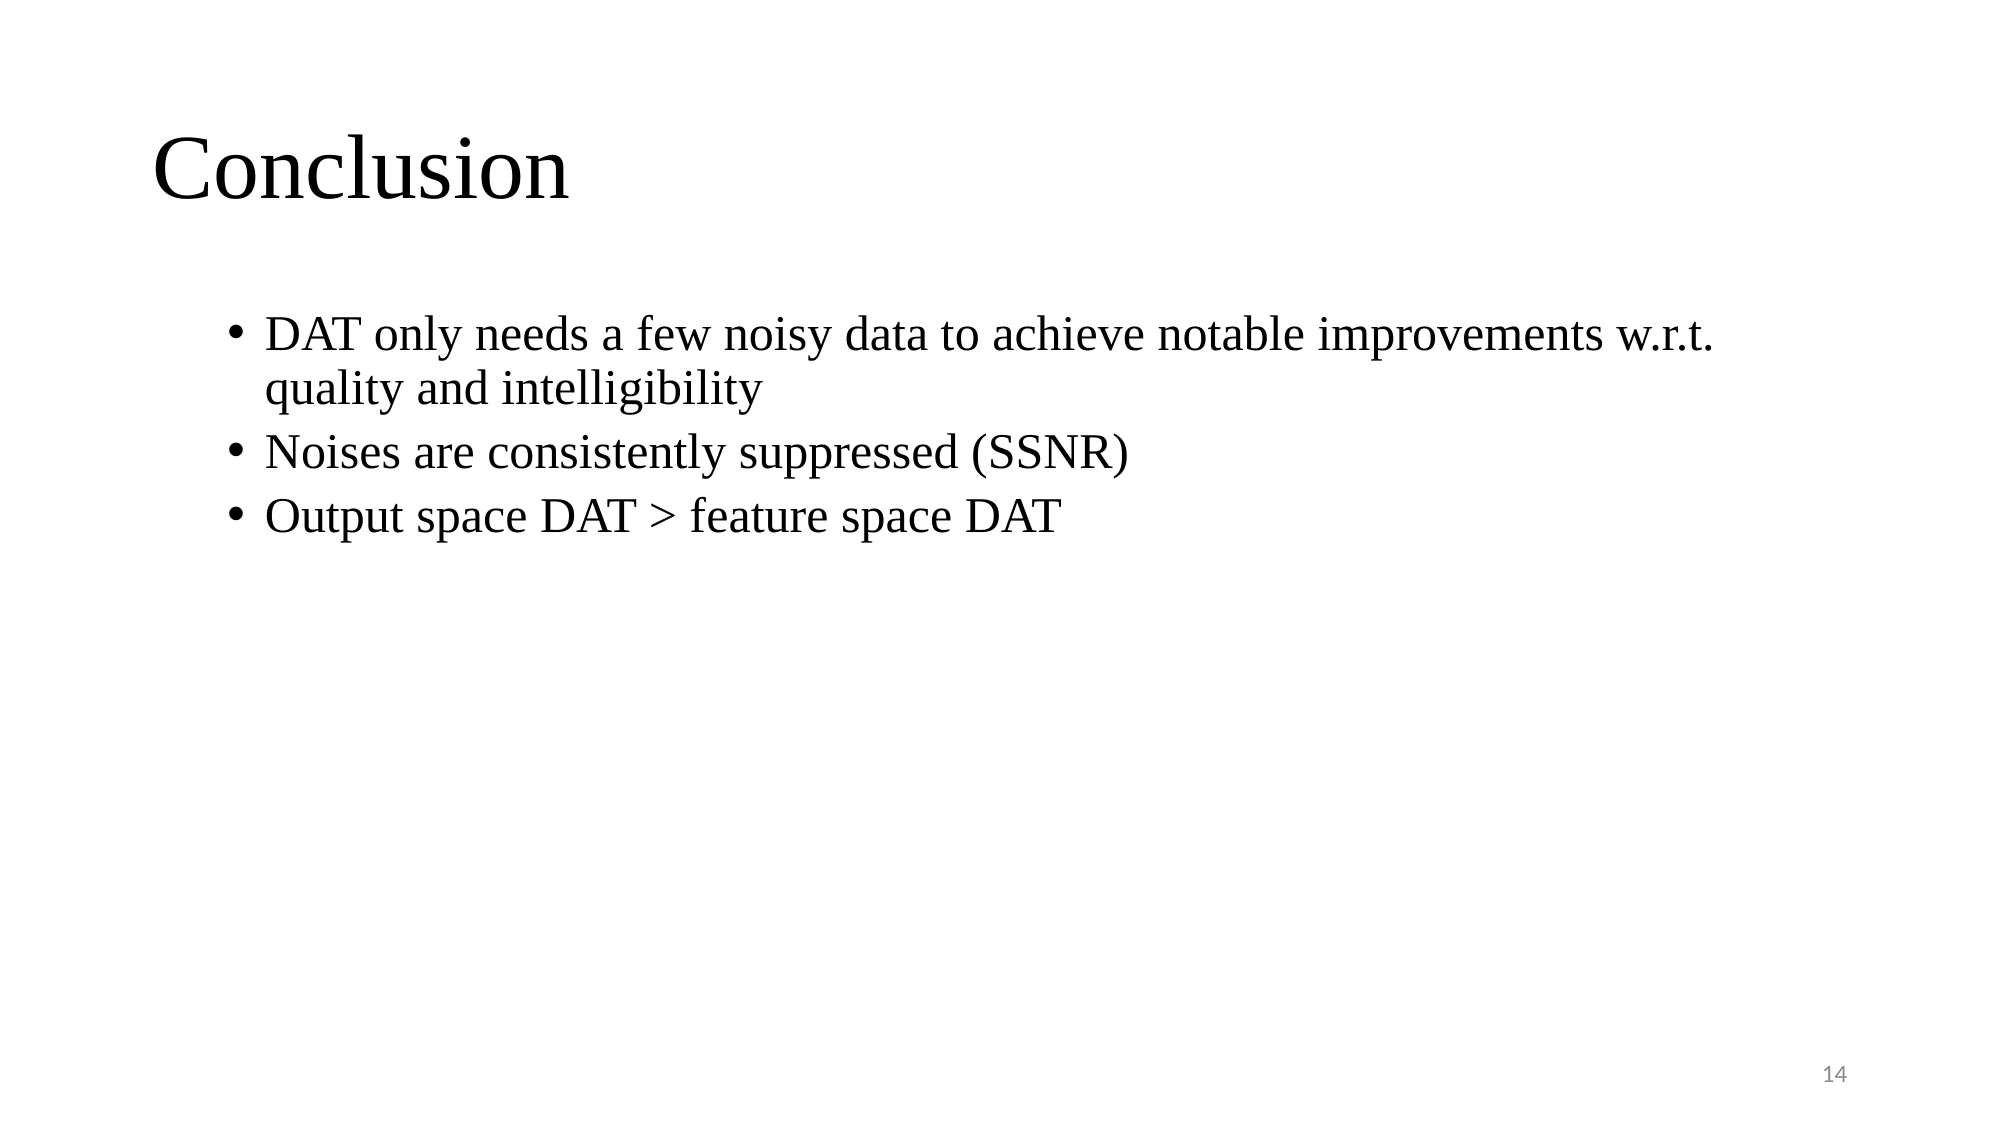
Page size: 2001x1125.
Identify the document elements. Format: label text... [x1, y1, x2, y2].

slide_number 14 [1412, 1042, 1863, 1103]
list DAT only needs a few noisy data to achieve notable improvements w.r.t. quality and intelligibility Noises are consistently suppressed (SSNR) Output space DAT > feature space DAT [137, 299, 1863, 1014]
title Conclusion [137, 59, 1863, 278]
